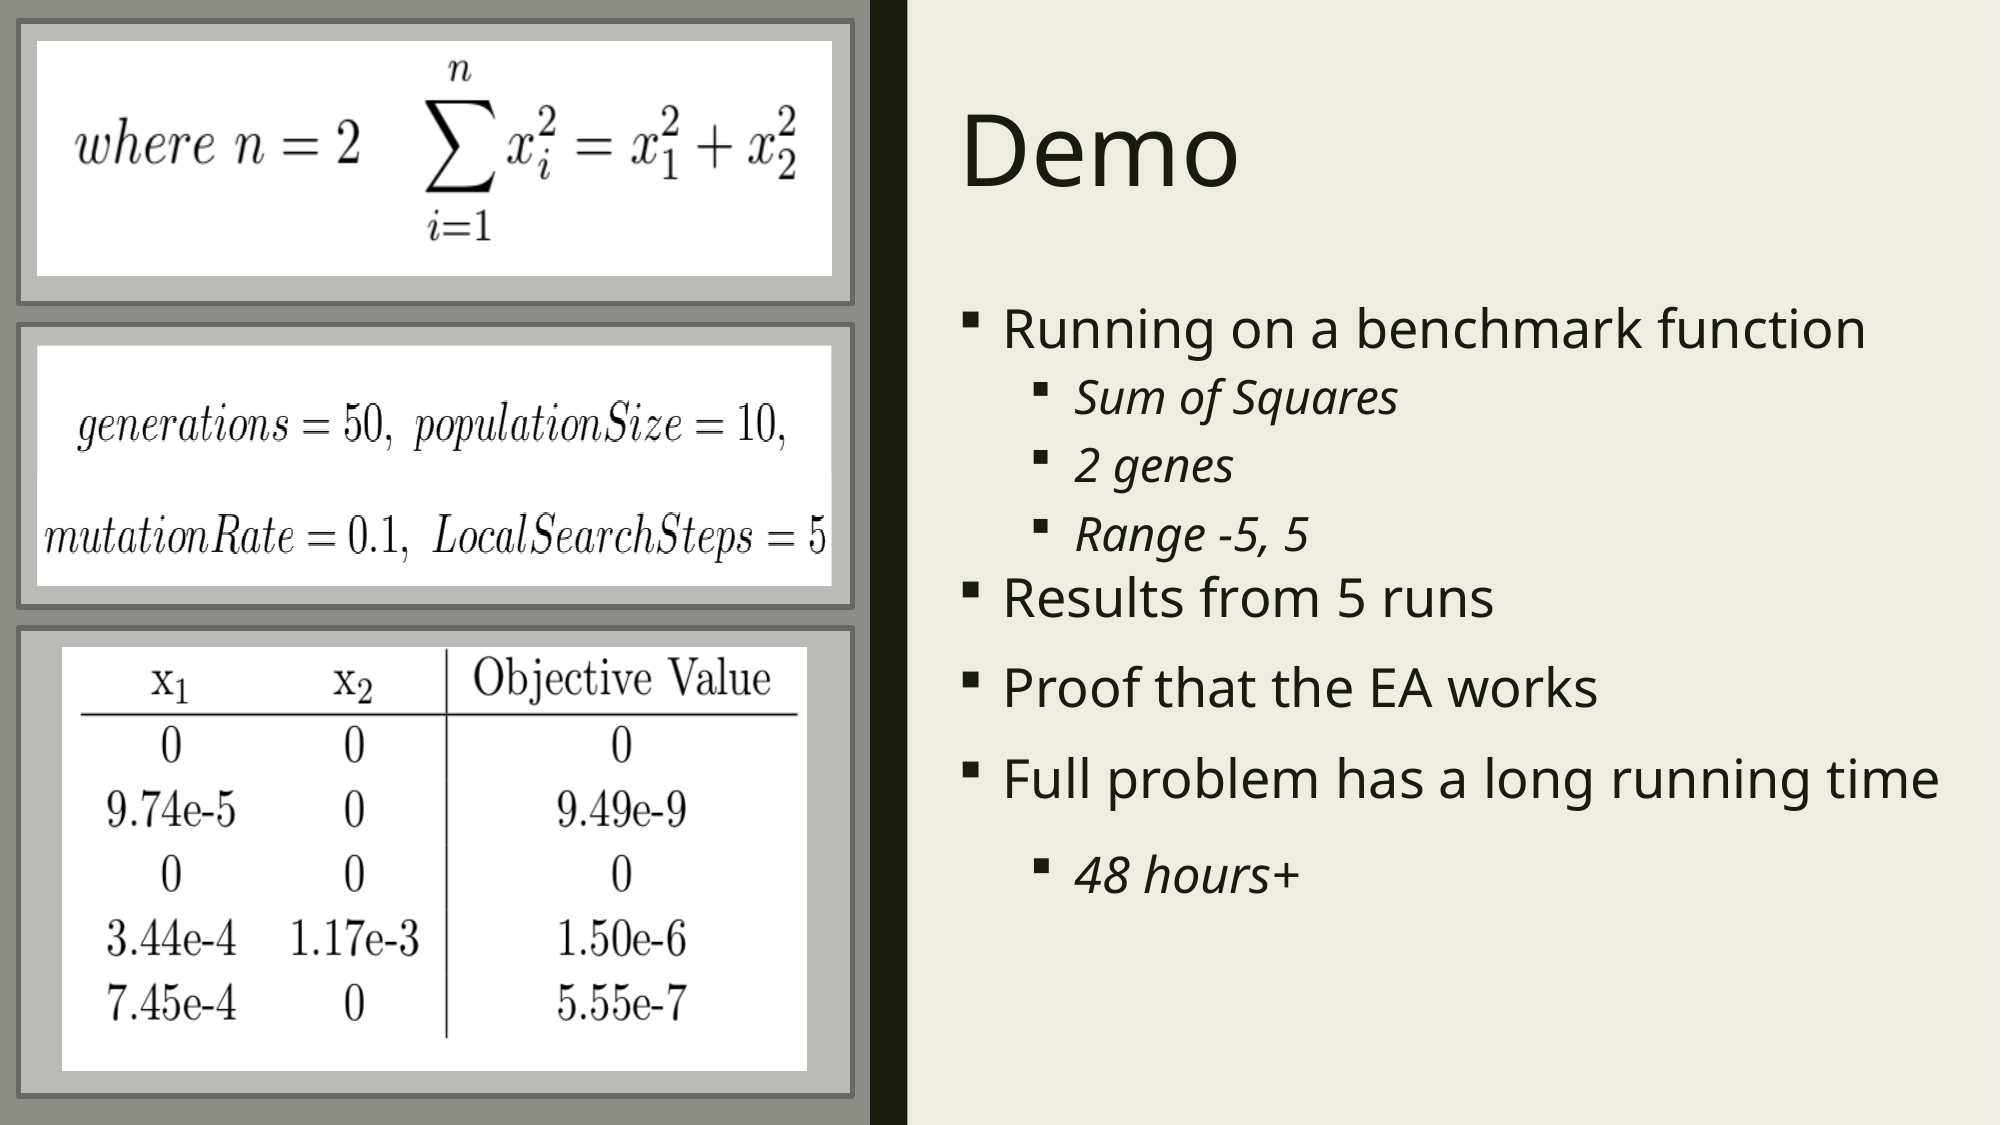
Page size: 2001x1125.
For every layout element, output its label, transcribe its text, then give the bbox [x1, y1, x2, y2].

title Demo [943, 98, 1838, 286]
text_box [18, 20, 853, 1096]
list Running on a benchmark function Sum of Squares 2 genes Range -5, 5 Results from 5 runs Proof that the EA works Full problem has a long running time 48 hours+ [943, 286, 1968, 928]
